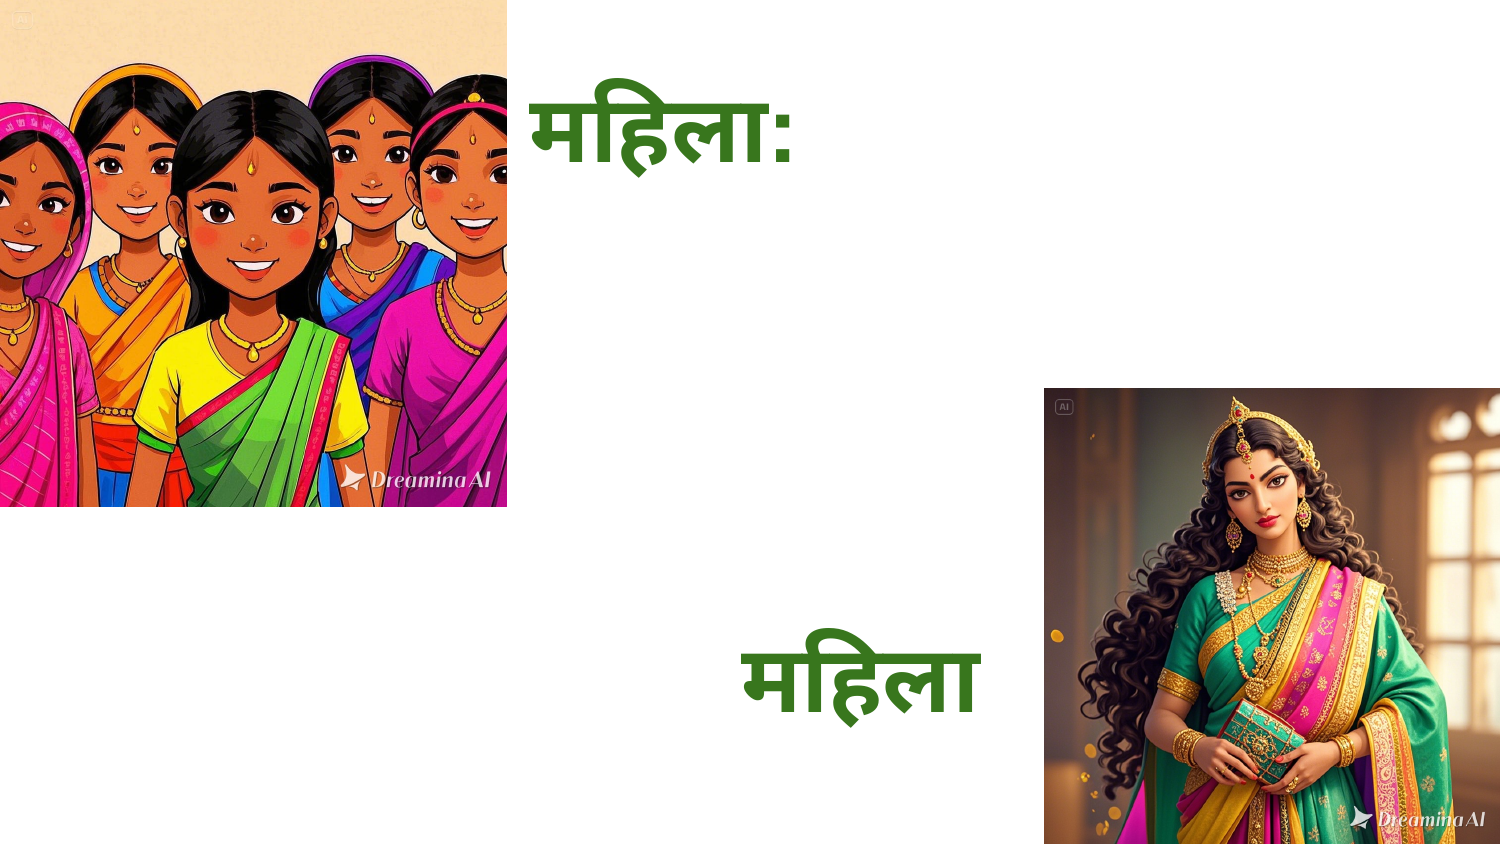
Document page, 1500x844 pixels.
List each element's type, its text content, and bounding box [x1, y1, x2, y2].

text_box महिला [702, 603, 1039, 747]
picture [1044, 388, 1500, 844]
picture [0, 0, 507, 507]
text_box महिला: [510, 53, 849, 197]
